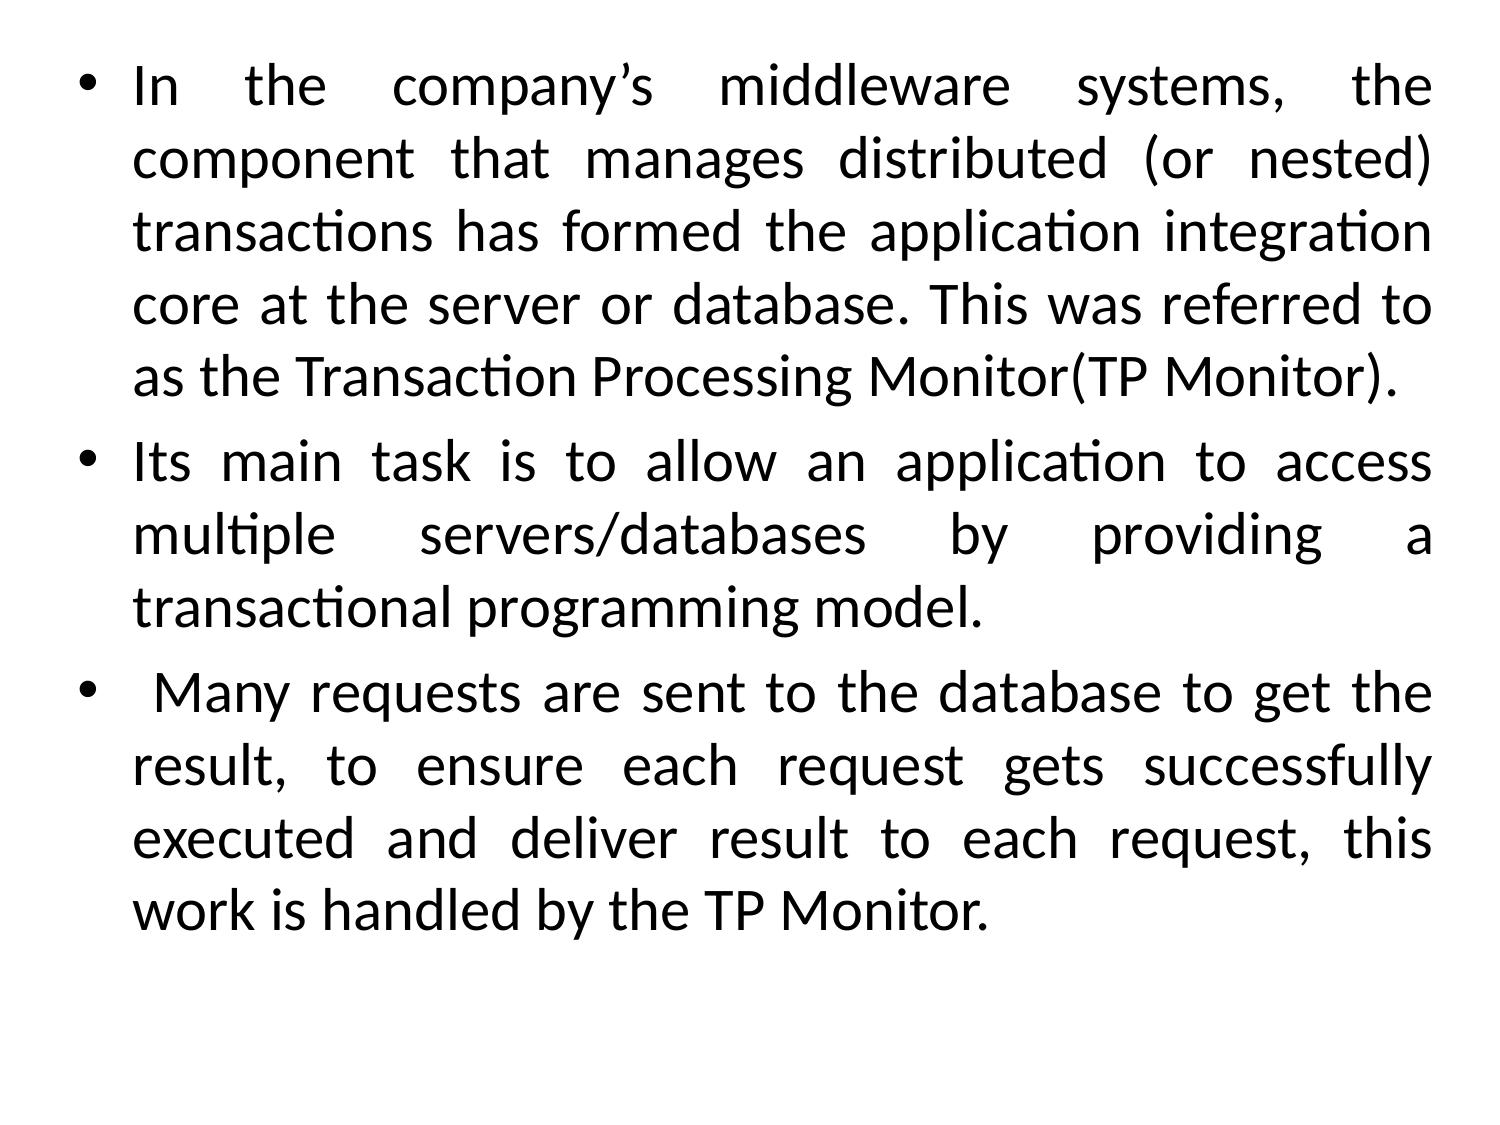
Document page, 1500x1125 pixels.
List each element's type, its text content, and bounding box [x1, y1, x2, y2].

list In the company’s middleware systems, the component that manages distributed (or nested) transactions has formed the application integration core at the server or database. This was referred to as the Transaction Processing Monitor(TP Monitor). Its main task is to allow an application to access multiple servers/databases by providing a transactional programming model. Many requests are sent to the database to get the result, to ensure each request gets successfully executed and deliver result to each request, this work is handled by the TP Monitor. [62, 37, 1450, 955]
